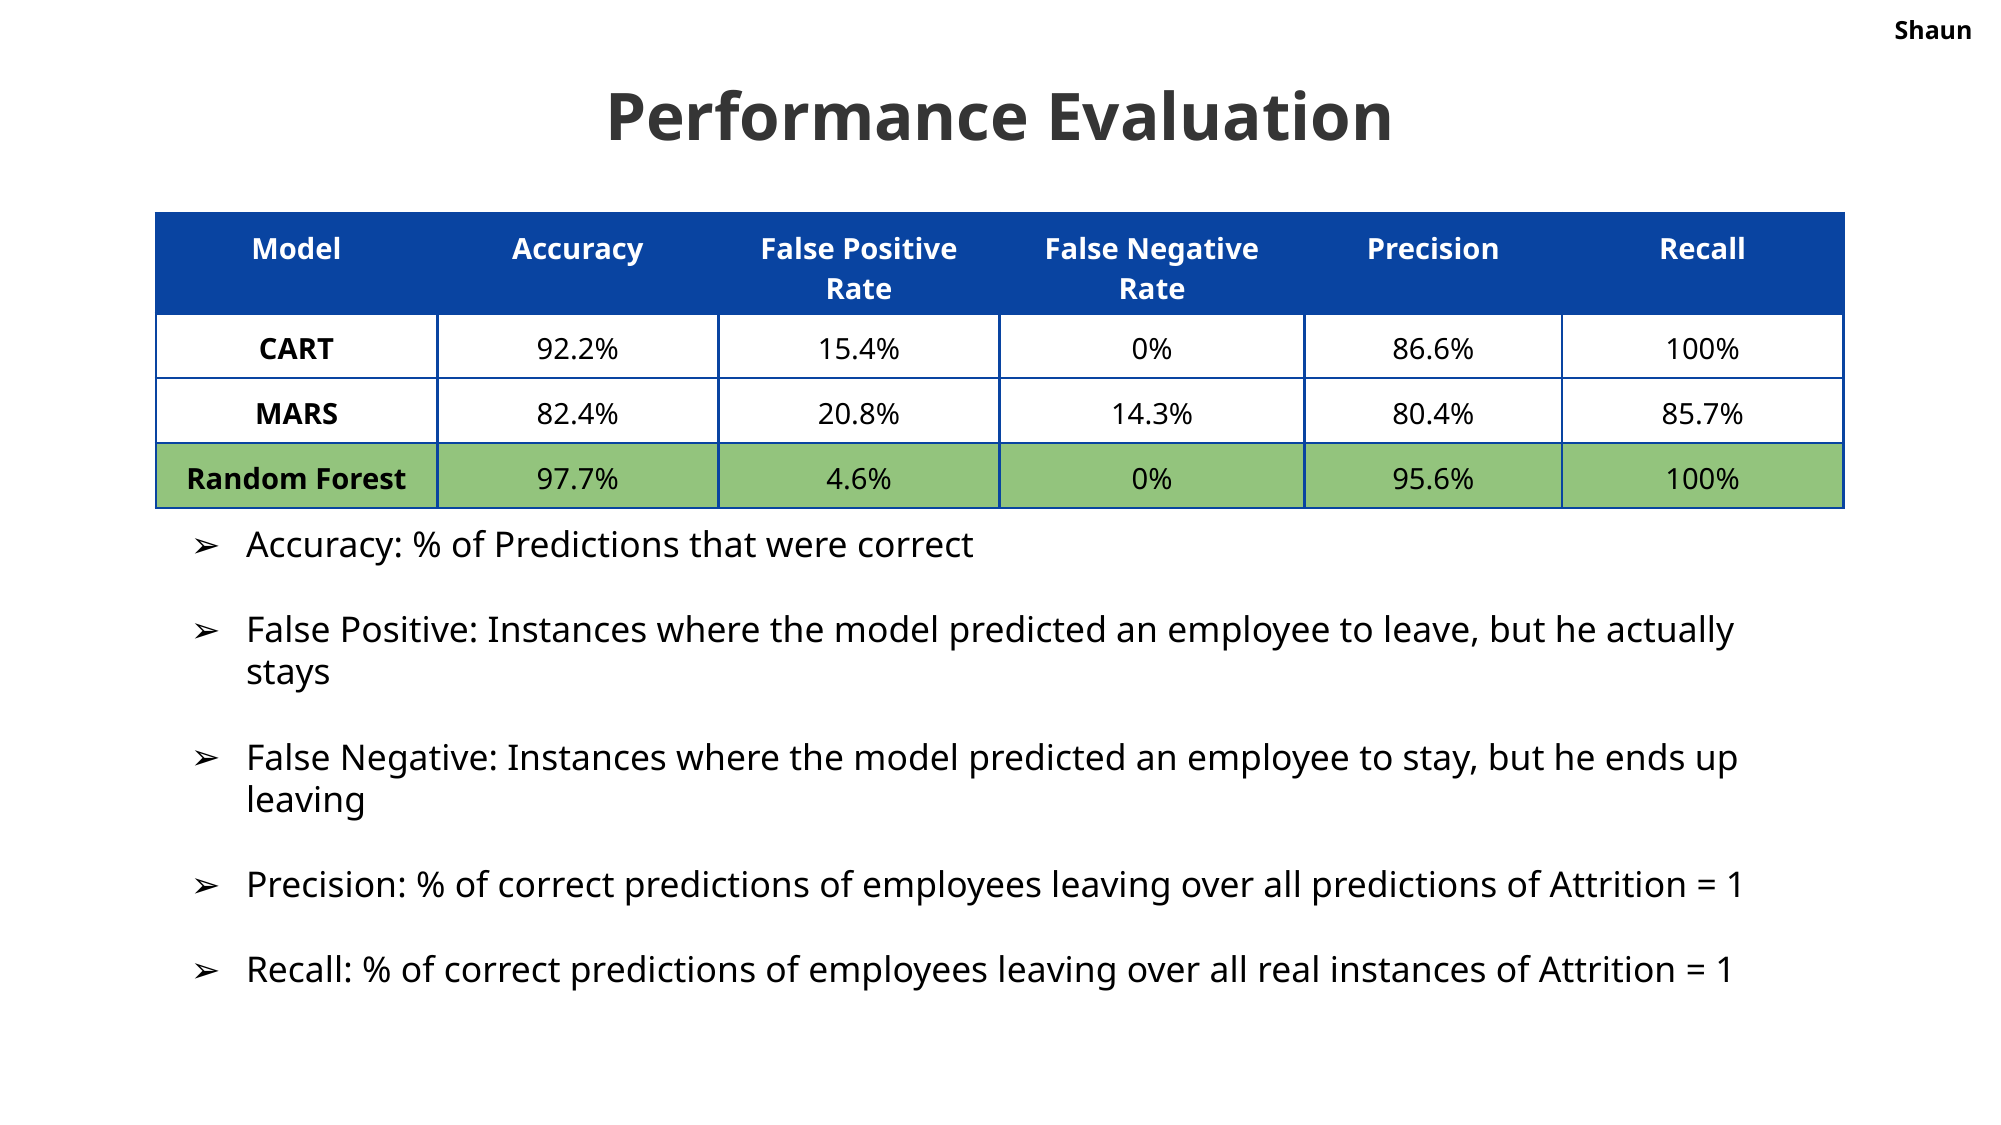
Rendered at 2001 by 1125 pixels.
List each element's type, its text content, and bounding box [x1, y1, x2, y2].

text_box Shaun [1867, 0, 2000, 60]
table_header False Negative Rate [1001, 215, 1303, 312]
table_cell 92.2% [439, 315, 717, 377]
table_header Recall [1563, 215, 1842, 312]
table_cell 0% [1001, 444, 1303, 507]
table_header Precision [1306, 215, 1561, 312]
table_cell MARS [157, 379, 436, 442]
text_box Accuracy: % of Predictions that were correct False Positive: Instances where the model predicted an employee to leave, but he actually stays False Negative: Instances where the model predicted an employee to stay, but he ends up leaving Precision: % of correct predictions of employees leaving over all predictions of Attrition = 1 Recall: % of correct predictions of employees leaving over all real instances of Attrition = 1 [156, 507, 1844, 1005]
table_cell 100% [1563, 315, 1842, 377]
table_cell 20.8% [720, 379, 998, 442]
table_cell 86.6% [1306, 315, 1561, 377]
table_cell 4.6% [720, 444, 998, 507]
table_cell 15.4% [720, 315, 998, 377]
table_cell 100% [1563, 444, 1842, 507]
table_cell Random Forest [157, 444, 436, 507]
table_cell 14.3% [1001, 379, 1303, 442]
table_cell 82.4% [439, 379, 717, 442]
table_cell 85.7% [1563, 379, 1842, 442]
table_header Model [157, 215, 436, 312]
table_cell 80.4% [1306, 379, 1561, 442]
table_cell 0% [1001, 315, 1303, 377]
table_header False Positive Rate [720, 215, 998, 312]
text_box Performance Evaluation [0, 65, 2000, 140]
table_header Accuracy [439, 215, 717, 312]
table_cell 95.6% [1306, 444, 1561, 507]
table_cell CART [157, 315, 436, 377]
table_cell 97.7% [439, 444, 717, 507]
